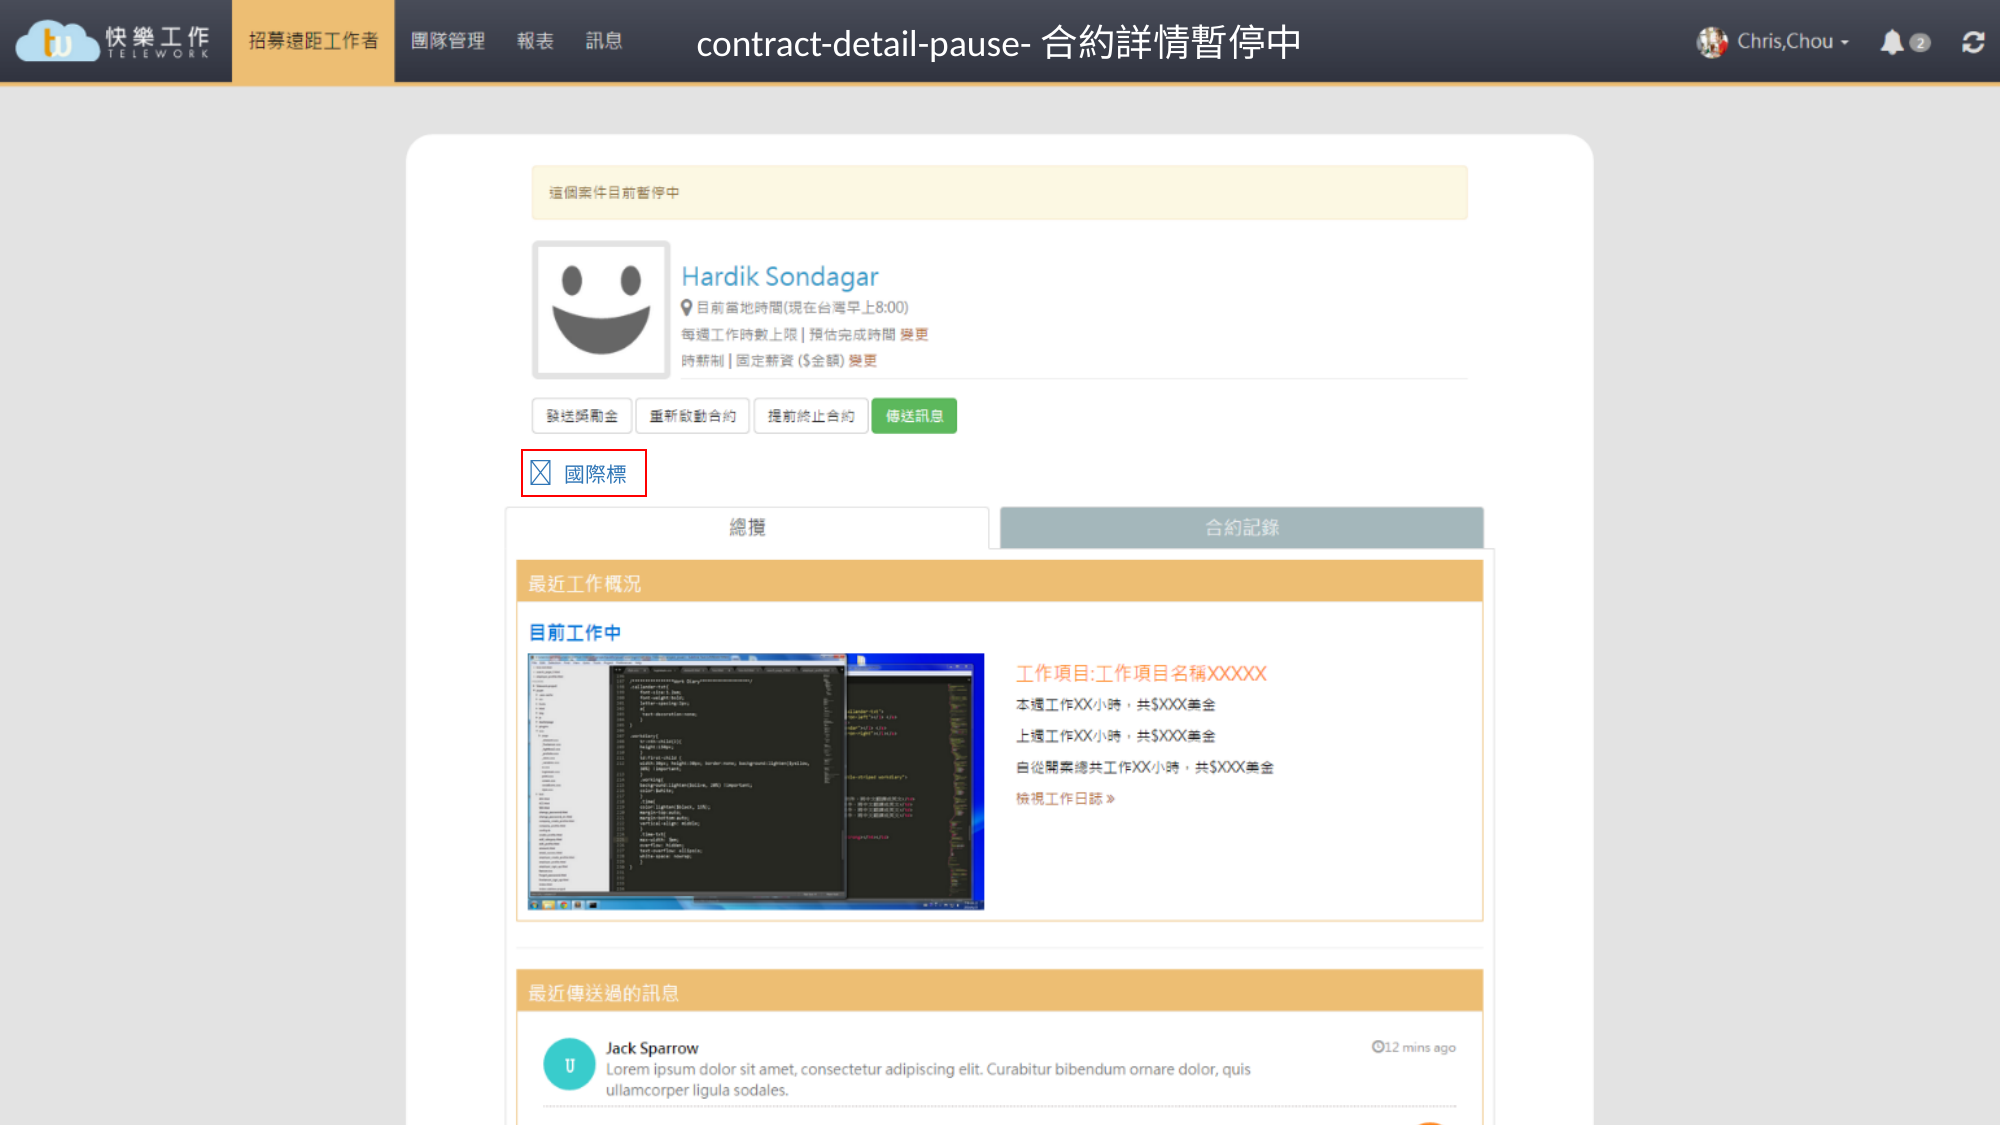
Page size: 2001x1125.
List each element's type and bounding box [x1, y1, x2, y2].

picture [0, 0, 2000, 1125]
text_box [472, 444, 683, 501]
